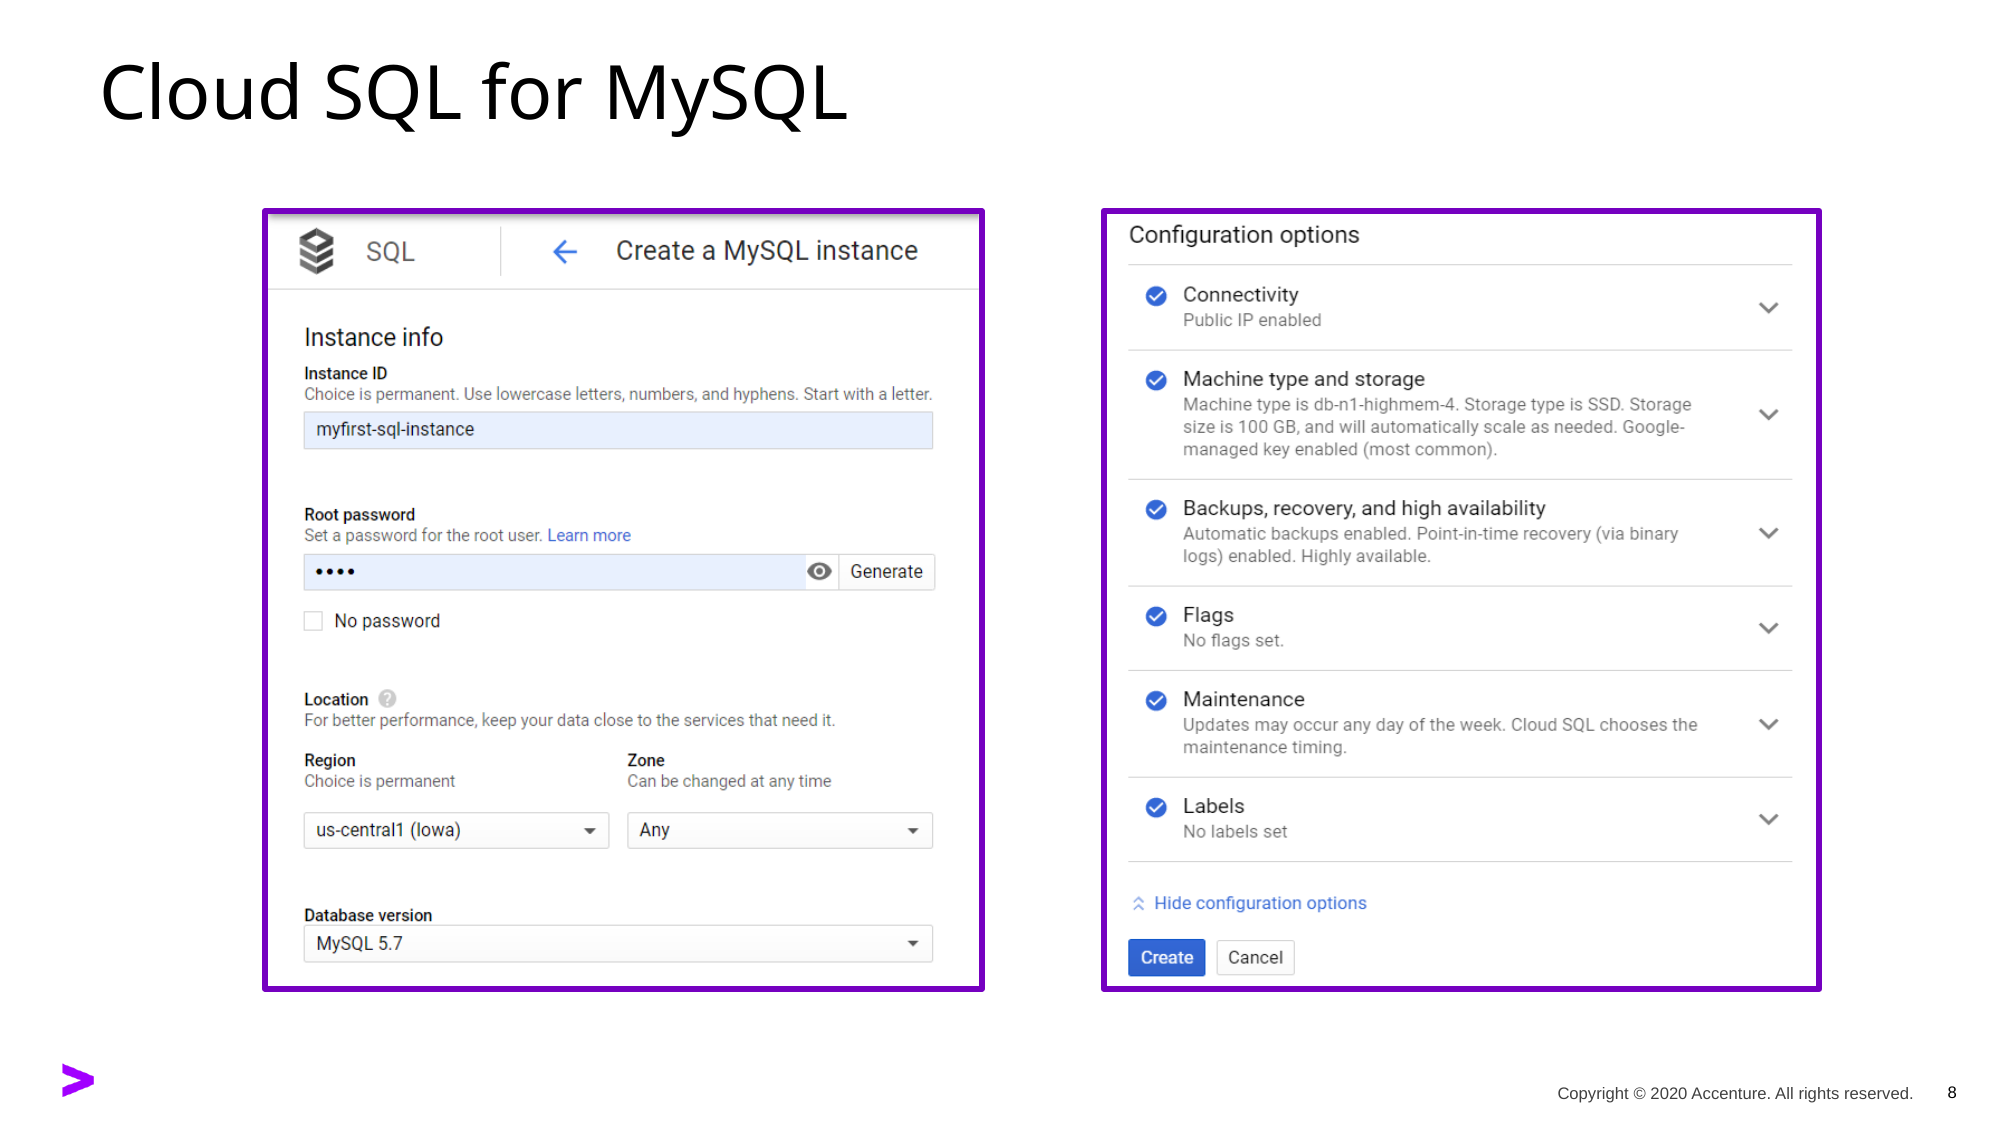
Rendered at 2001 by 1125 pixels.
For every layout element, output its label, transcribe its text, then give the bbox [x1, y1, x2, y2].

picture [268, 214, 979, 986]
picture [62, 1063, 94, 1097]
picture [1106, 214, 1817, 986]
text_box Cloud SQL for MySQL [85, 15, 1961, 178]
slide_number 8 [1921, 1075, 1984, 1110]
